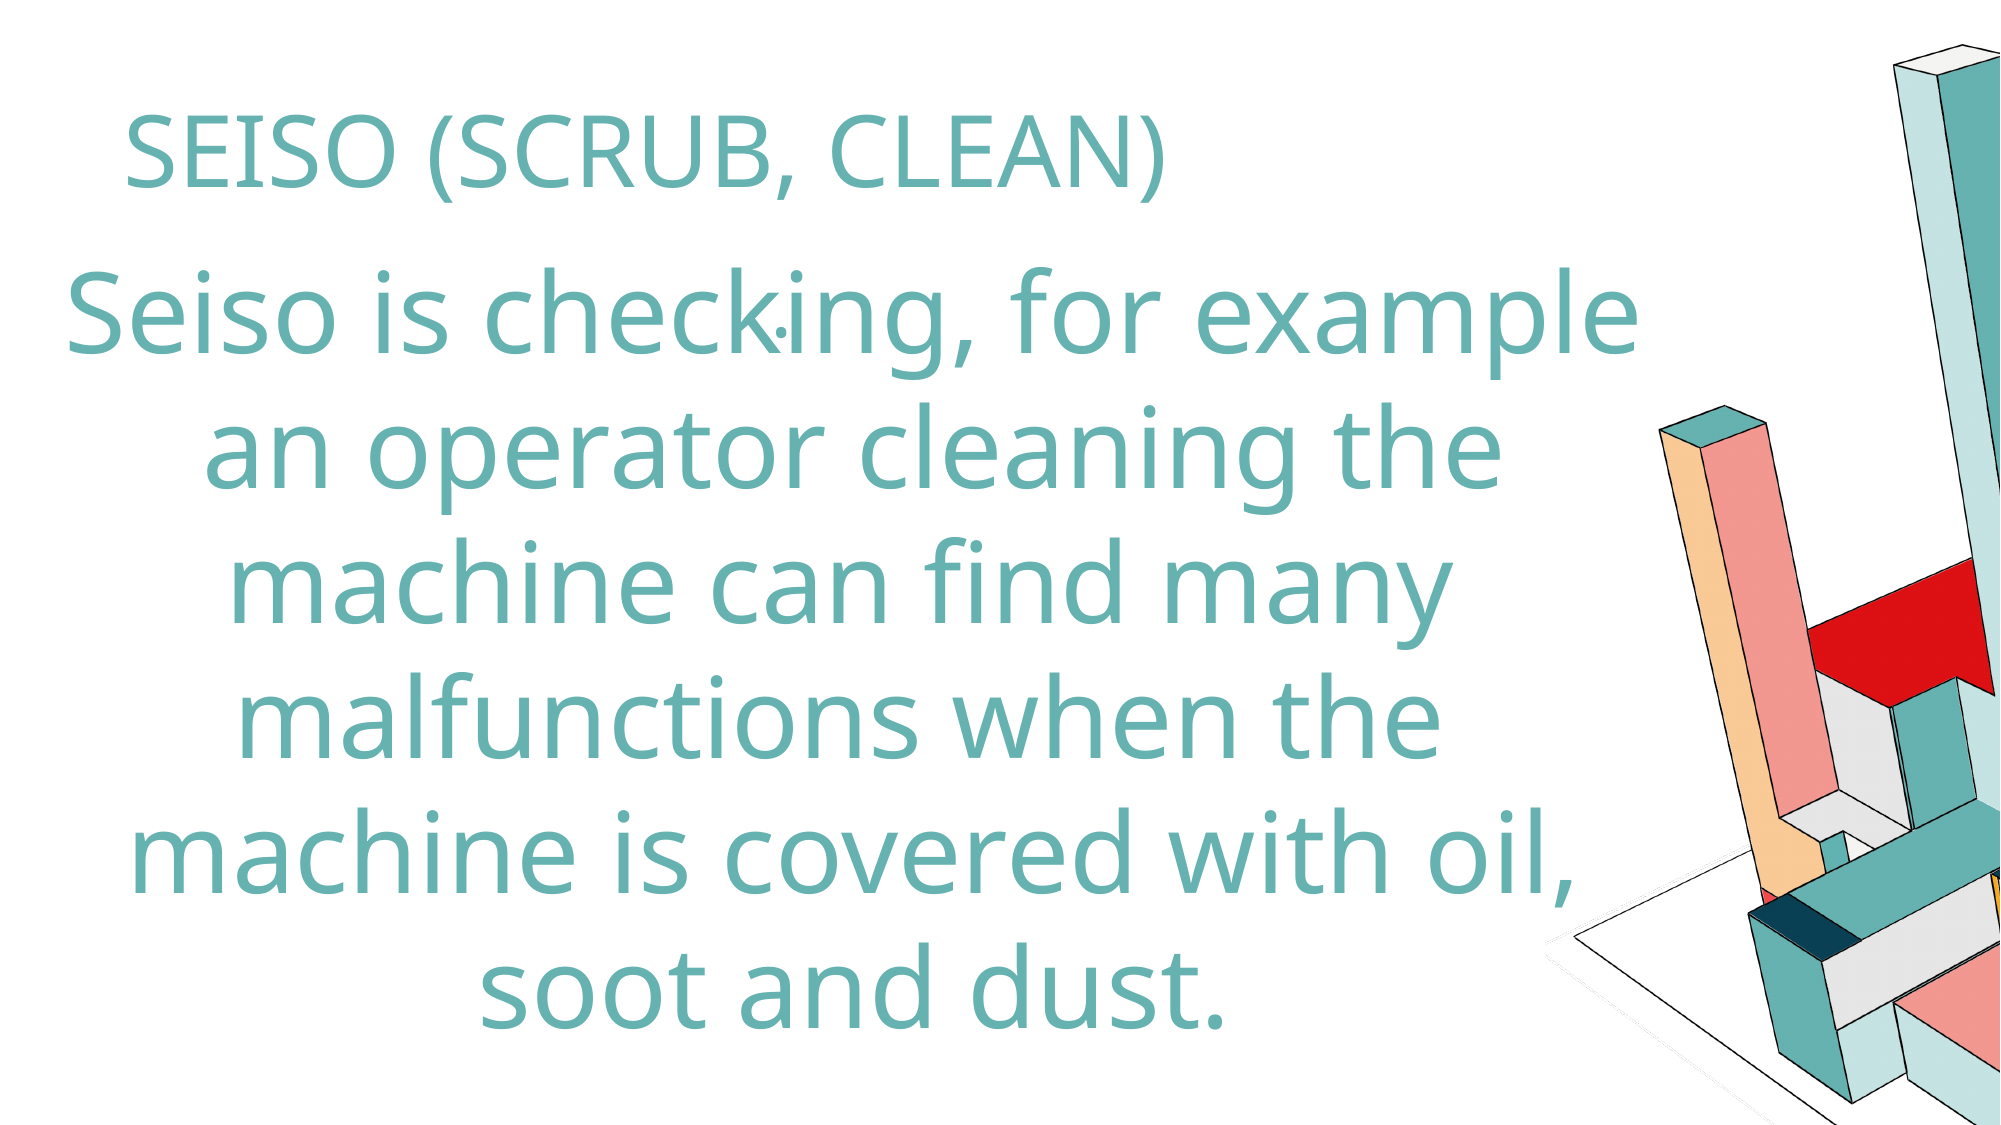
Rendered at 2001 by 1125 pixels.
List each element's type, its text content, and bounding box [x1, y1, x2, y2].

text_box SEISO (SCRUB, CLEAN) [108, 80, 1184, 216]
picture [1544, 43, 2000, 1125]
text_box Seiso is checking, for example an operator cleaning the machine can find many malfunctions when the machine is covered with oil, soot and dust. [49, 233, 1660, 1059]
